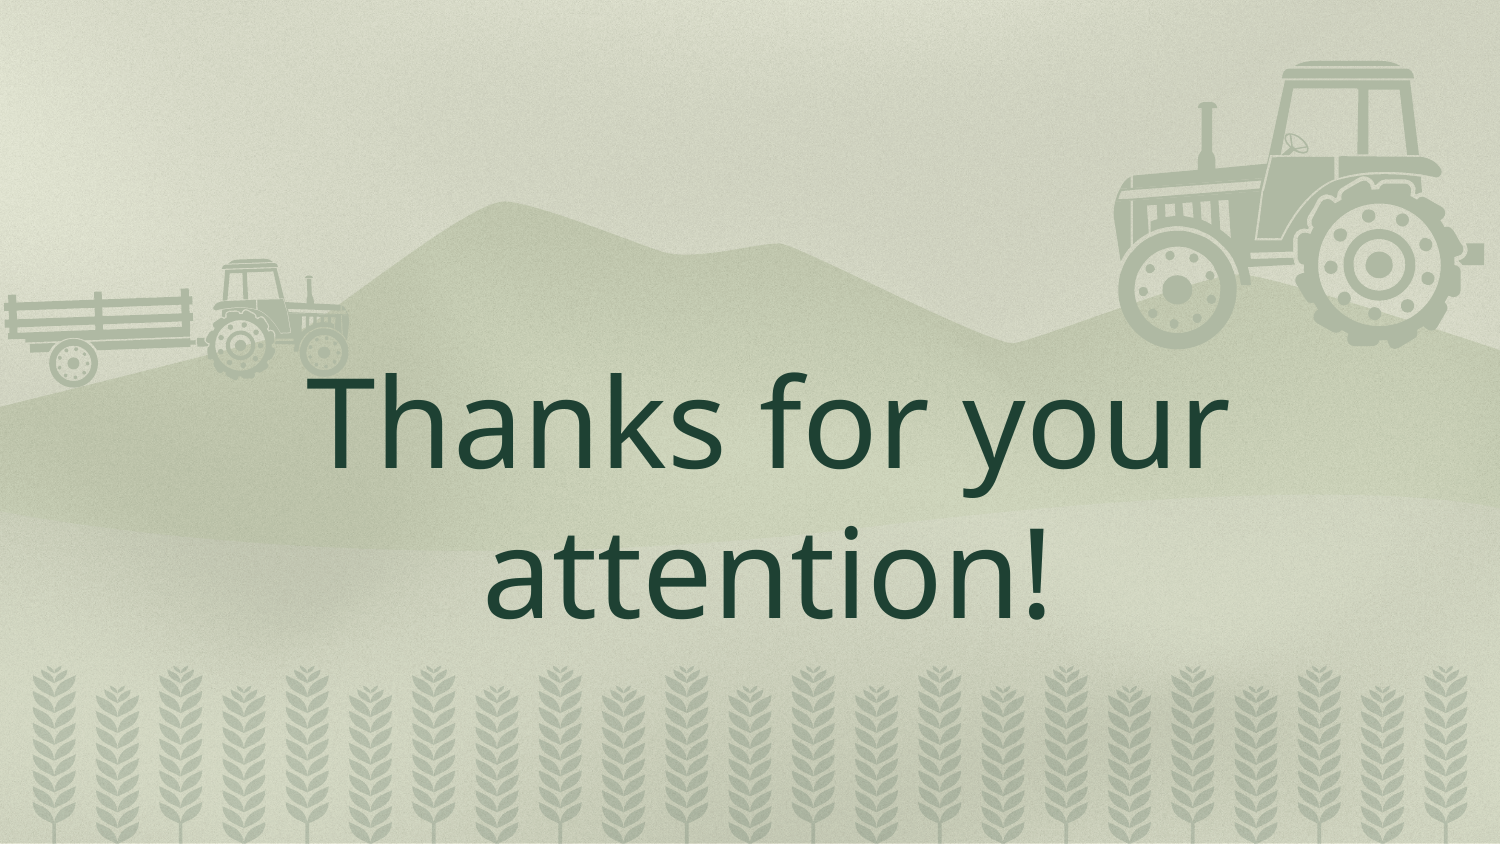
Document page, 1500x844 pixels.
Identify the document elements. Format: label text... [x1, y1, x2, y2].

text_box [4, 261, 350, 385]
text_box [1112, 60, 1485, 350]
text_box Thanks for your attention! [53, 328, 1485, 454]
